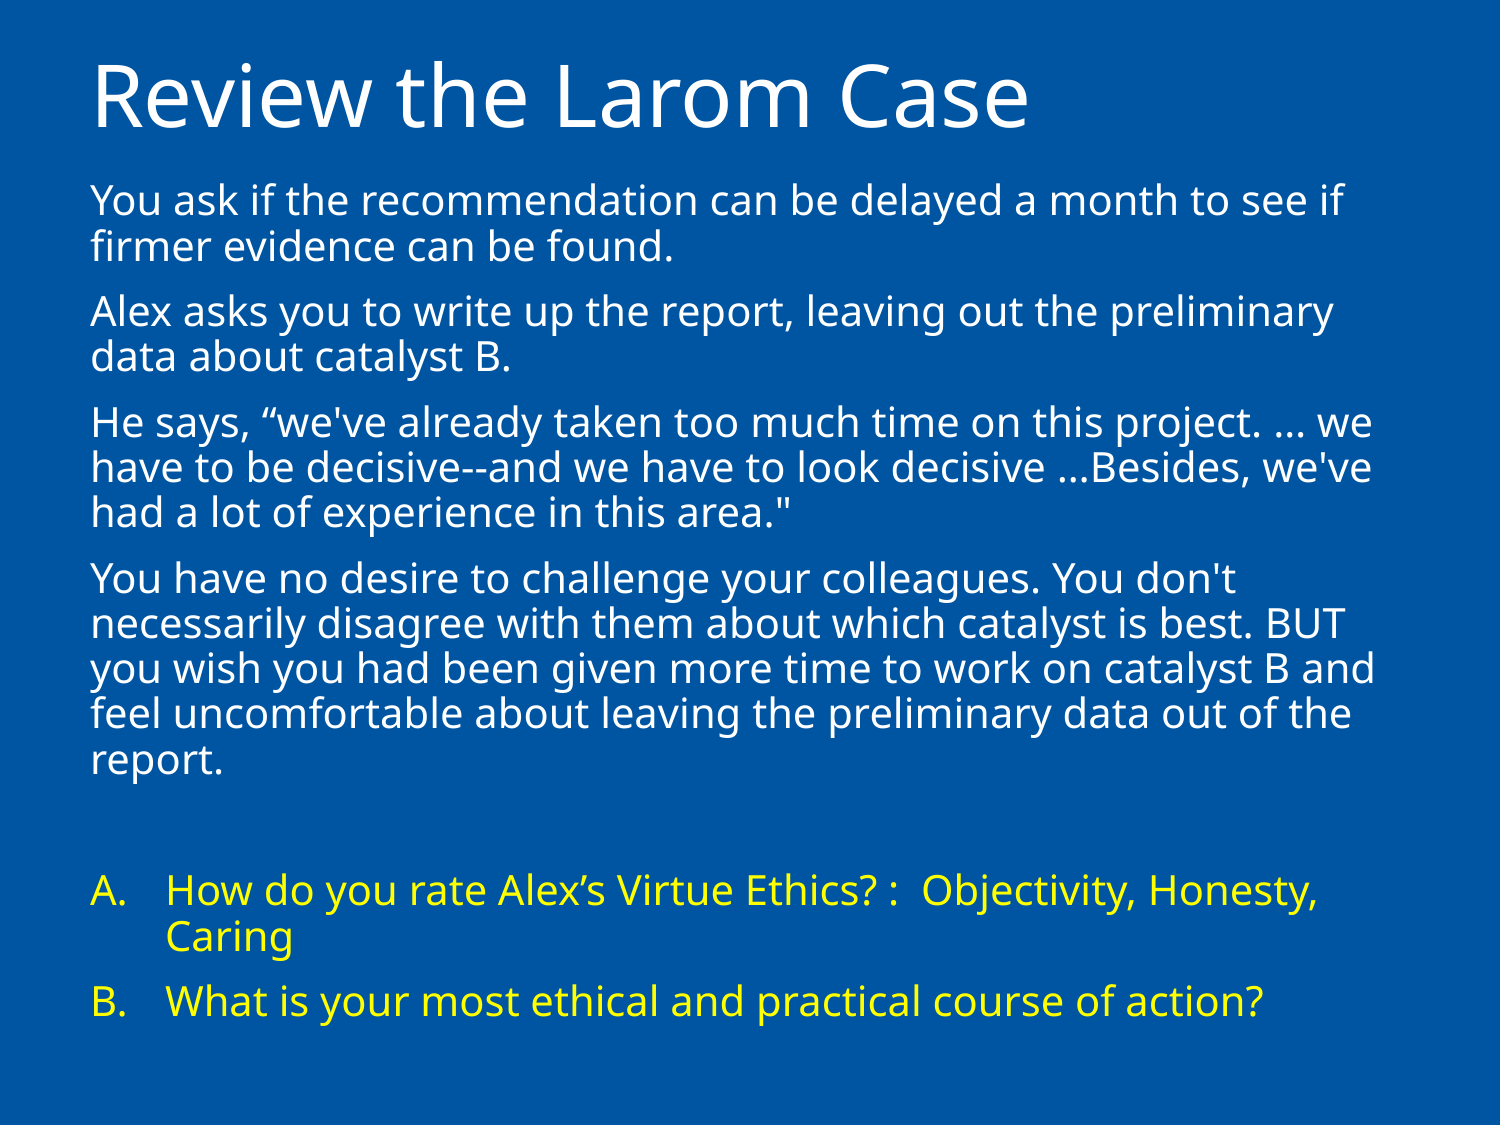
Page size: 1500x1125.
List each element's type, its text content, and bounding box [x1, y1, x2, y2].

title Review the Larom Case [75, 45, 1300, 155]
list You ask if the recommendation can be delayed a month to see if firmer evidence can be found. Alex asks you to write up the report, leaving out the preliminary data about catalyst B. He says, “we've already taken too much time on this project. … we have to be decisive--and we have to look decisive …Besides, we've had a lot of experience in this area." You have no desire to challenge your colleagues. You don't necessarily disagree with them about which catalyst is best. BUT you wish you had been given more time to work on catalyst B and feel uncomfortable about leaving the preliminary data out of the report. How do you rate Alex’s Virtue Ethics? : Objectivity, Honesty, Caring What is your most ethical and practical course of action? [75, 172, 1438, 1088]
